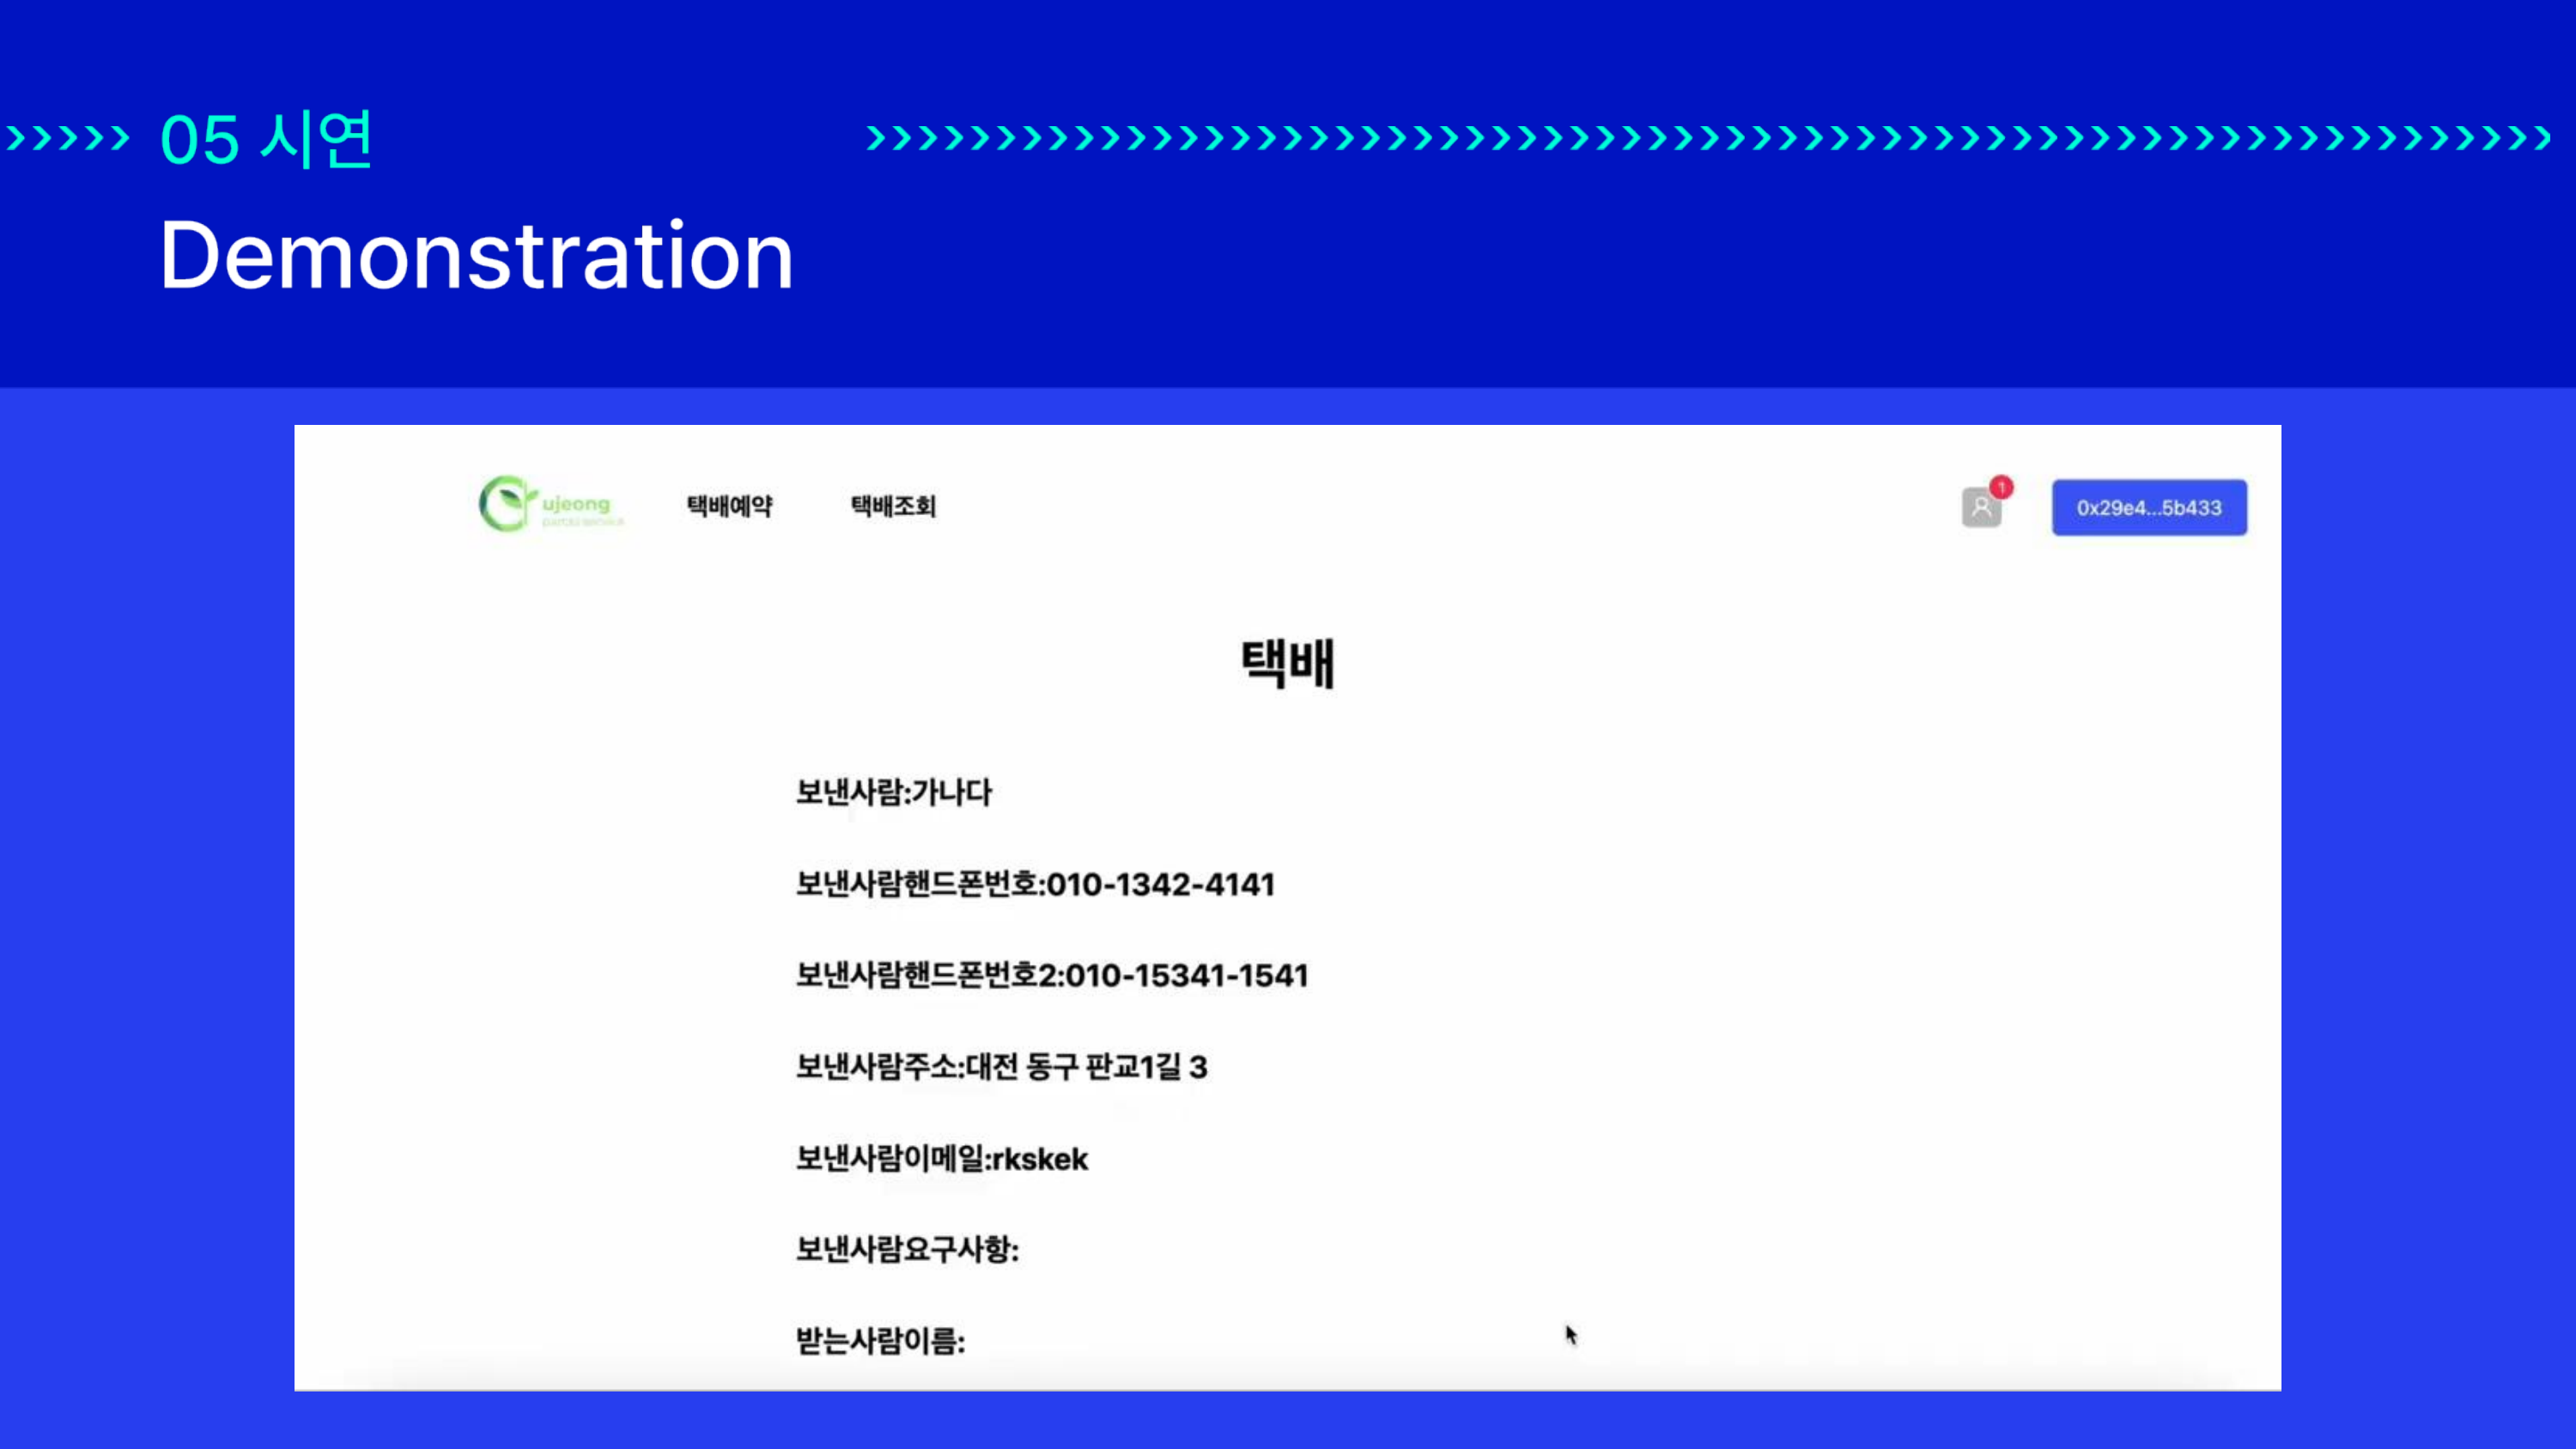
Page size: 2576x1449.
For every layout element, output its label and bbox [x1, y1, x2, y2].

picture [0, 0, 2576, 404]
picture [295, 425, 2281, 1391]
